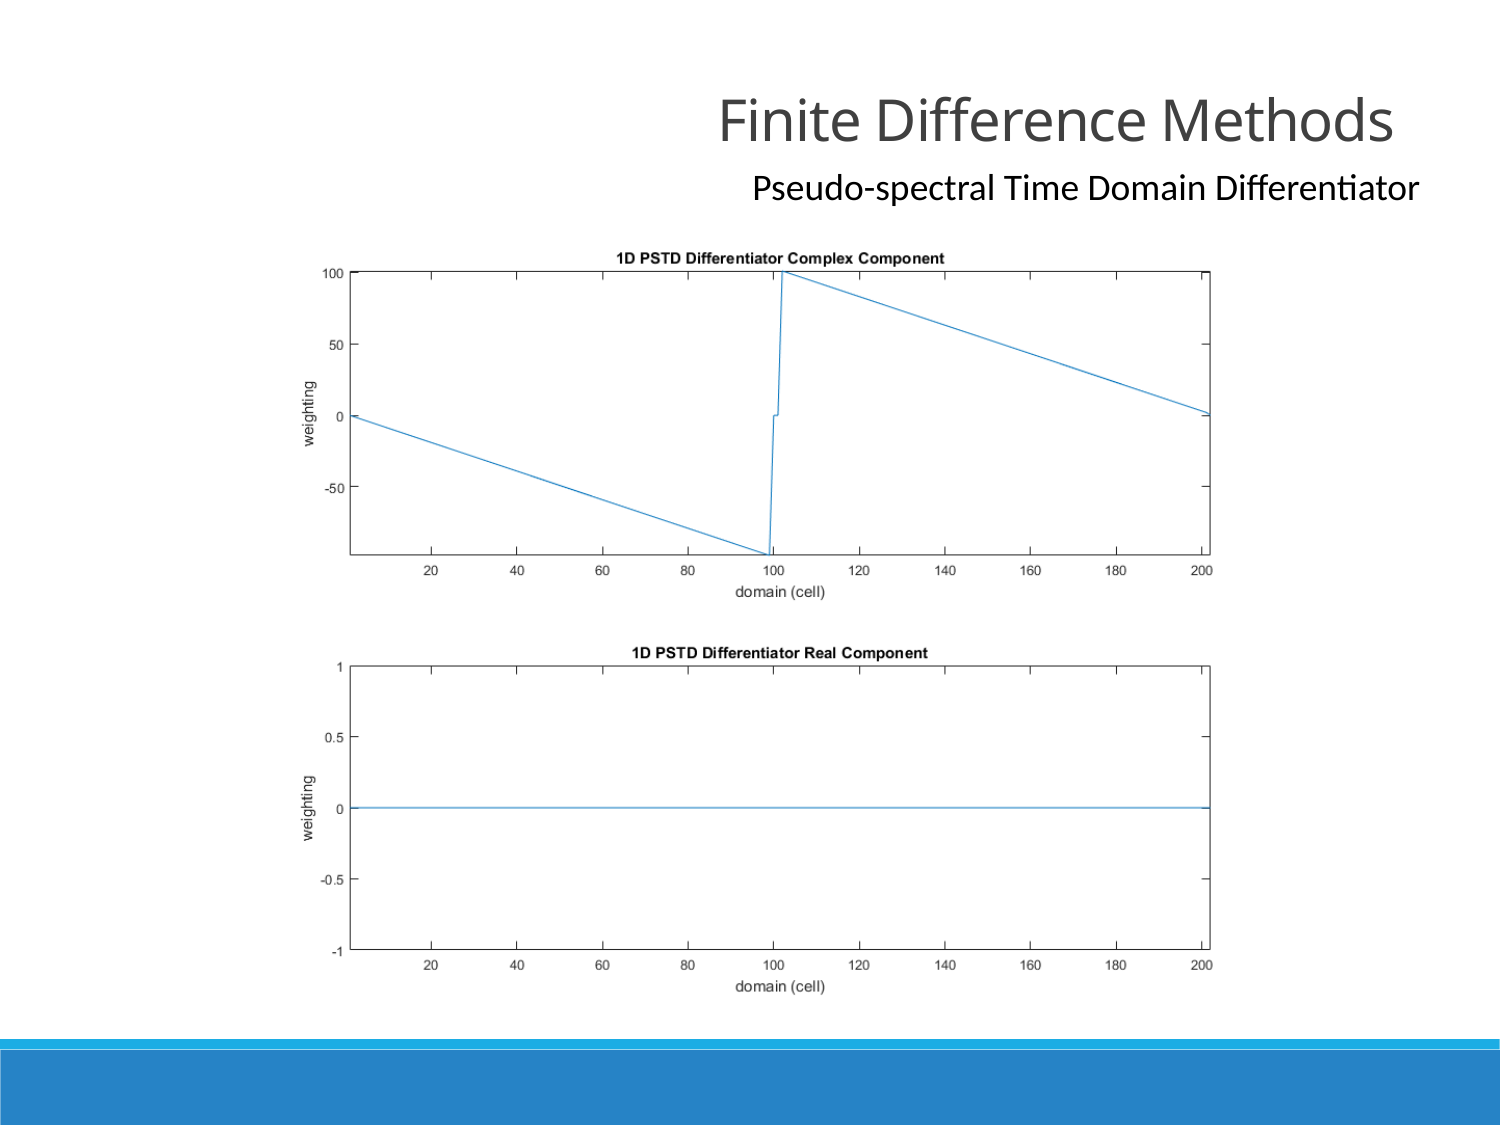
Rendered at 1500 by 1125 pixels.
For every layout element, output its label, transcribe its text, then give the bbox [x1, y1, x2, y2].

text_box Pseudo-spectral Time Domain Differentiator [737, 155, 1436, 216]
picture [253, 218, 1247, 1031]
text_box Finite Difference Methods [702, 40, 1441, 161]
